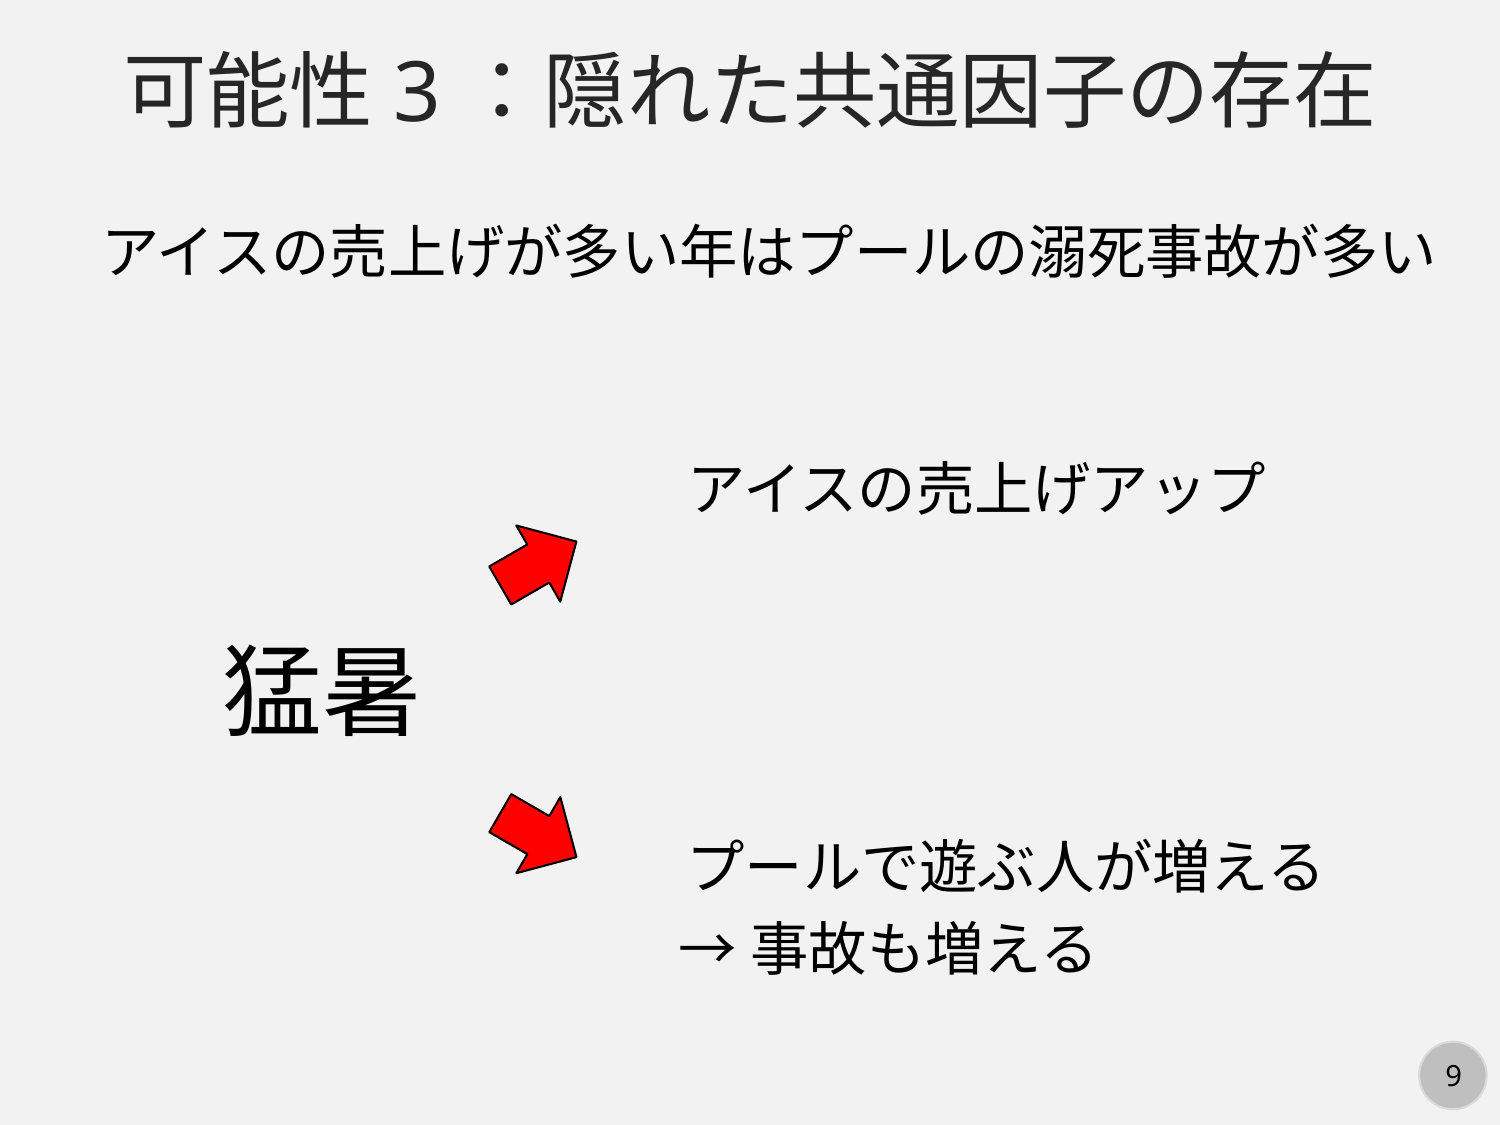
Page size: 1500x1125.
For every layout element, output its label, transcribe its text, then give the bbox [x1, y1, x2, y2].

text_box プールで遊ぶ人が増える [671, 822, 1341, 908]
text_box アイスの売上げが多い年はプールの溺死事故が多い [86, 208, 1452, 293]
text_box 猛暑 [207, 621, 438, 757]
text_box [488, 793, 578, 875]
text_box アイスの売上げアップ [673, 444, 1281, 530]
text_box →事故も増える [663, 905, 1114, 990]
list 可能性3：隠れた共通因子の存在 [0, 31, 1500, 155]
text_box [488, 524, 578, 606]
